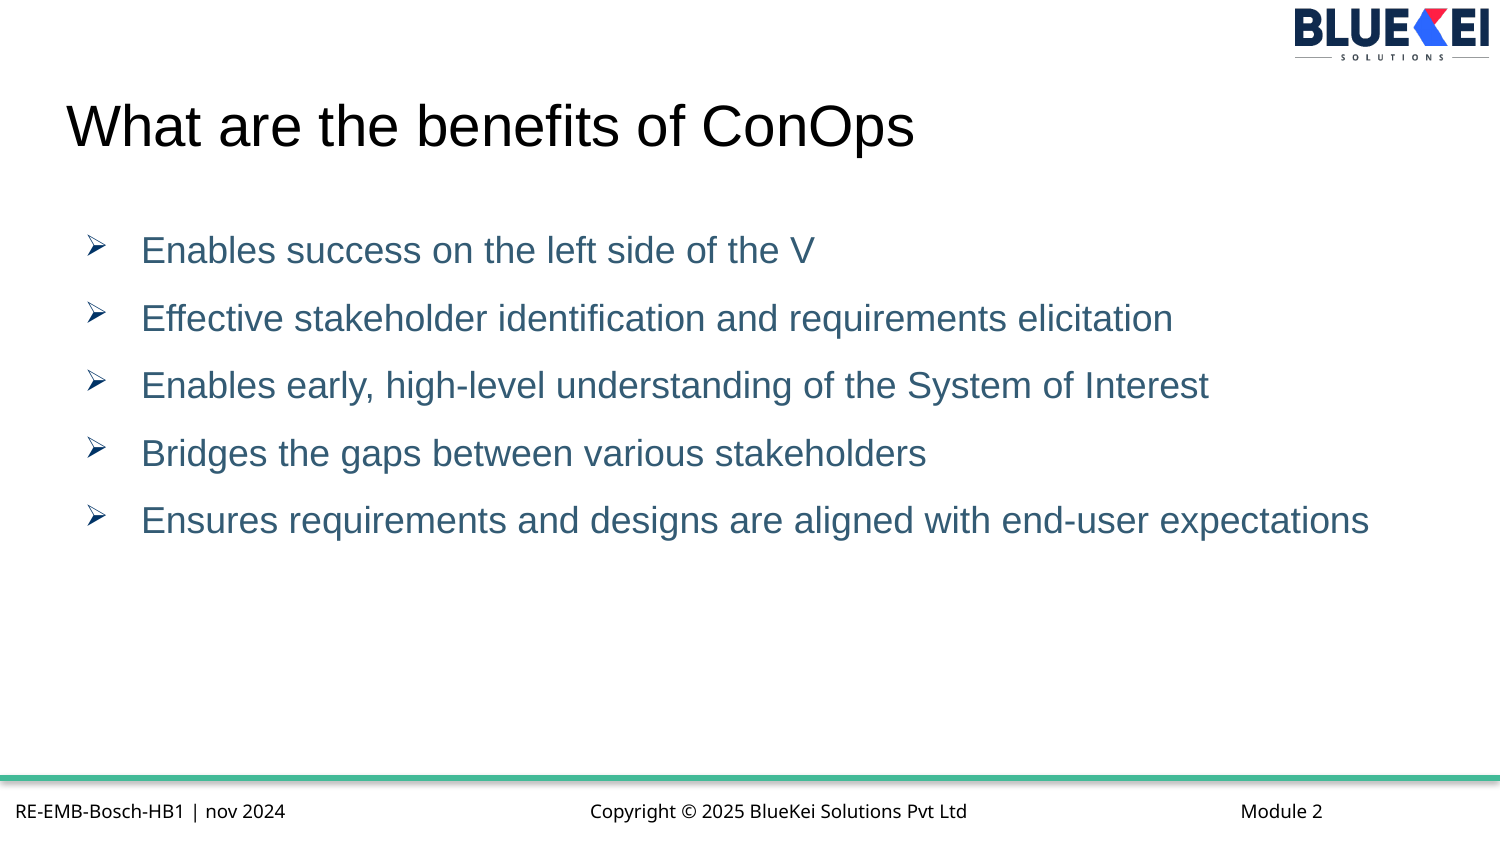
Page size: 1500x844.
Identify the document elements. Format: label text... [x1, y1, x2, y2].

picture [1293, 7, 1491, 63]
title What are the benefits of ConOps [51, 72, 1449, 167]
list Enables success on the left side of the V Effective stakeholder identification and requirements elicitation Enables early, high-level understanding of the System of Interest Bridges the gaps between various stakeholders Ensures requirements and designs are aligned with end-user expectations [51, 189, 1449, 750]
